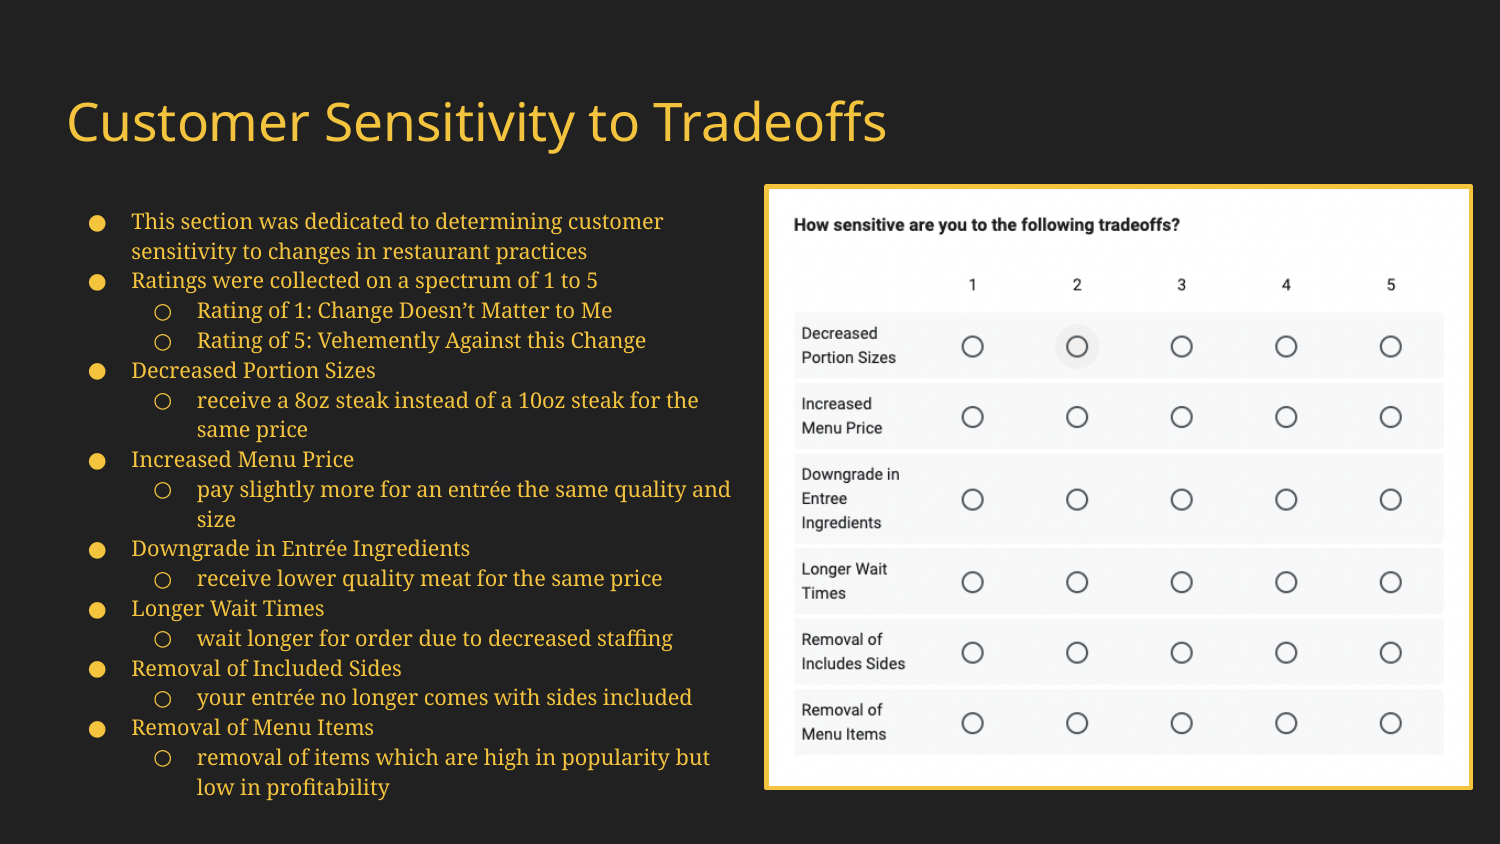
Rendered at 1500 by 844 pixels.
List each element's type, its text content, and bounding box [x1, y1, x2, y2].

list This section was dedicated to determining customer sensitivity to changes in restaurant practices Ratings were collected on a spectrum of 1 to 5 Rating of 1: Change Doesn’t Matter to Me Rating of 5: Vehemently Against this Change Decreased Portion Sizes receive a 8oz steak instead of a 10oz steak for the same price Increased Menu Price pay slightly more for an entrée the same quality and size Downgrade in Entrée Ingredients receive lower quality meat for the same price Longer Wait Times wait longer for order due to decreased staffing Removal of Included Sides your entrée no longer comes with sides included Removal of Menu Items removal of items which are high in popularity but low in profitability [51, 189, 750, 824]
title Customer Sensitivity to Tradeoffs [51, 72, 1449, 167]
picture [768, 188, 1469, 786]
